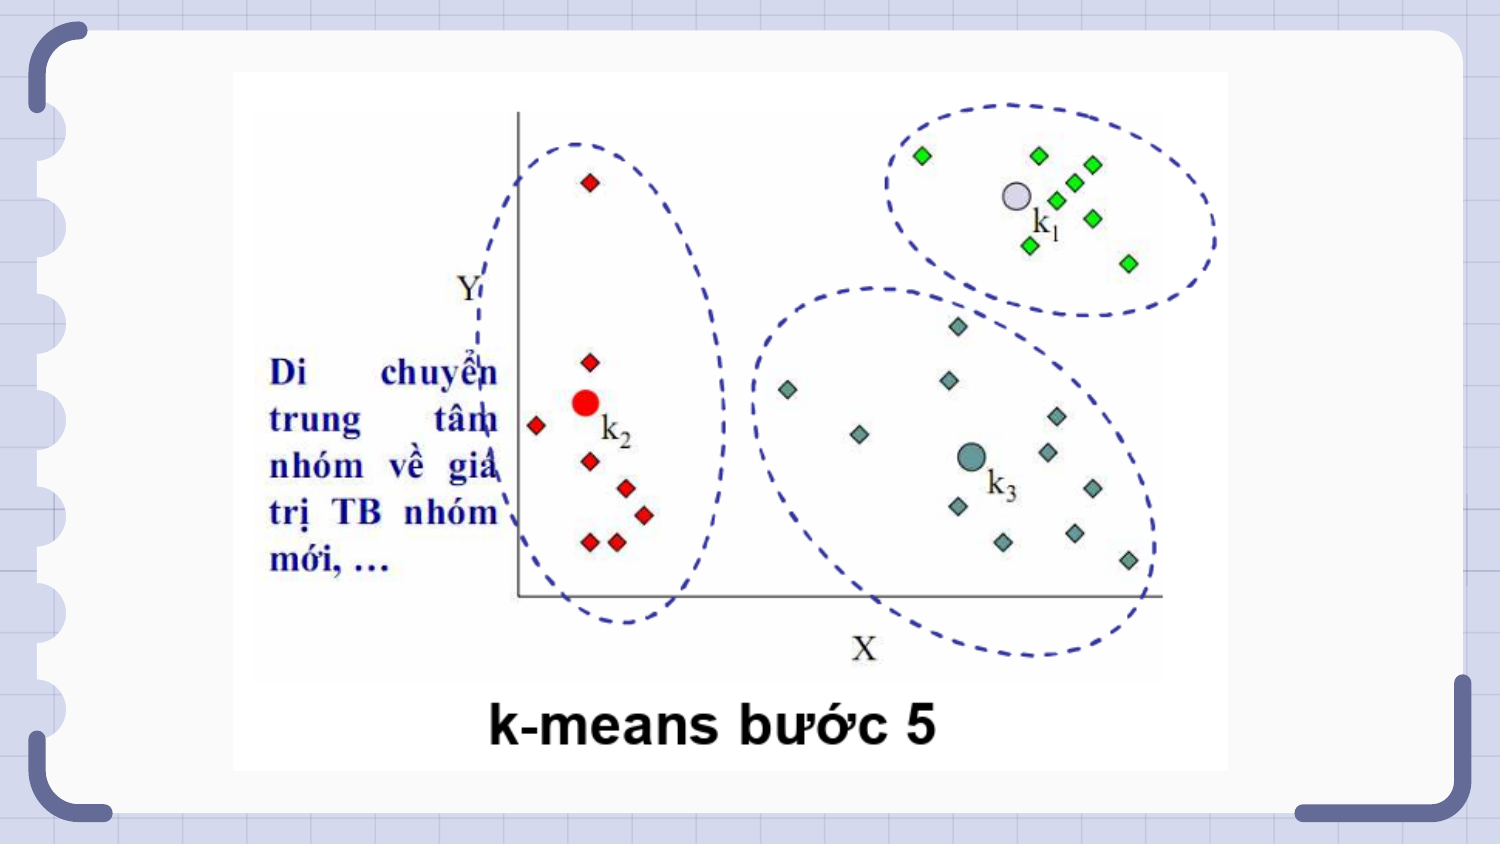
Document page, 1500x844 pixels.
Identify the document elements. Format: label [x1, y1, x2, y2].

picture [233, 72, 1228, 771]
